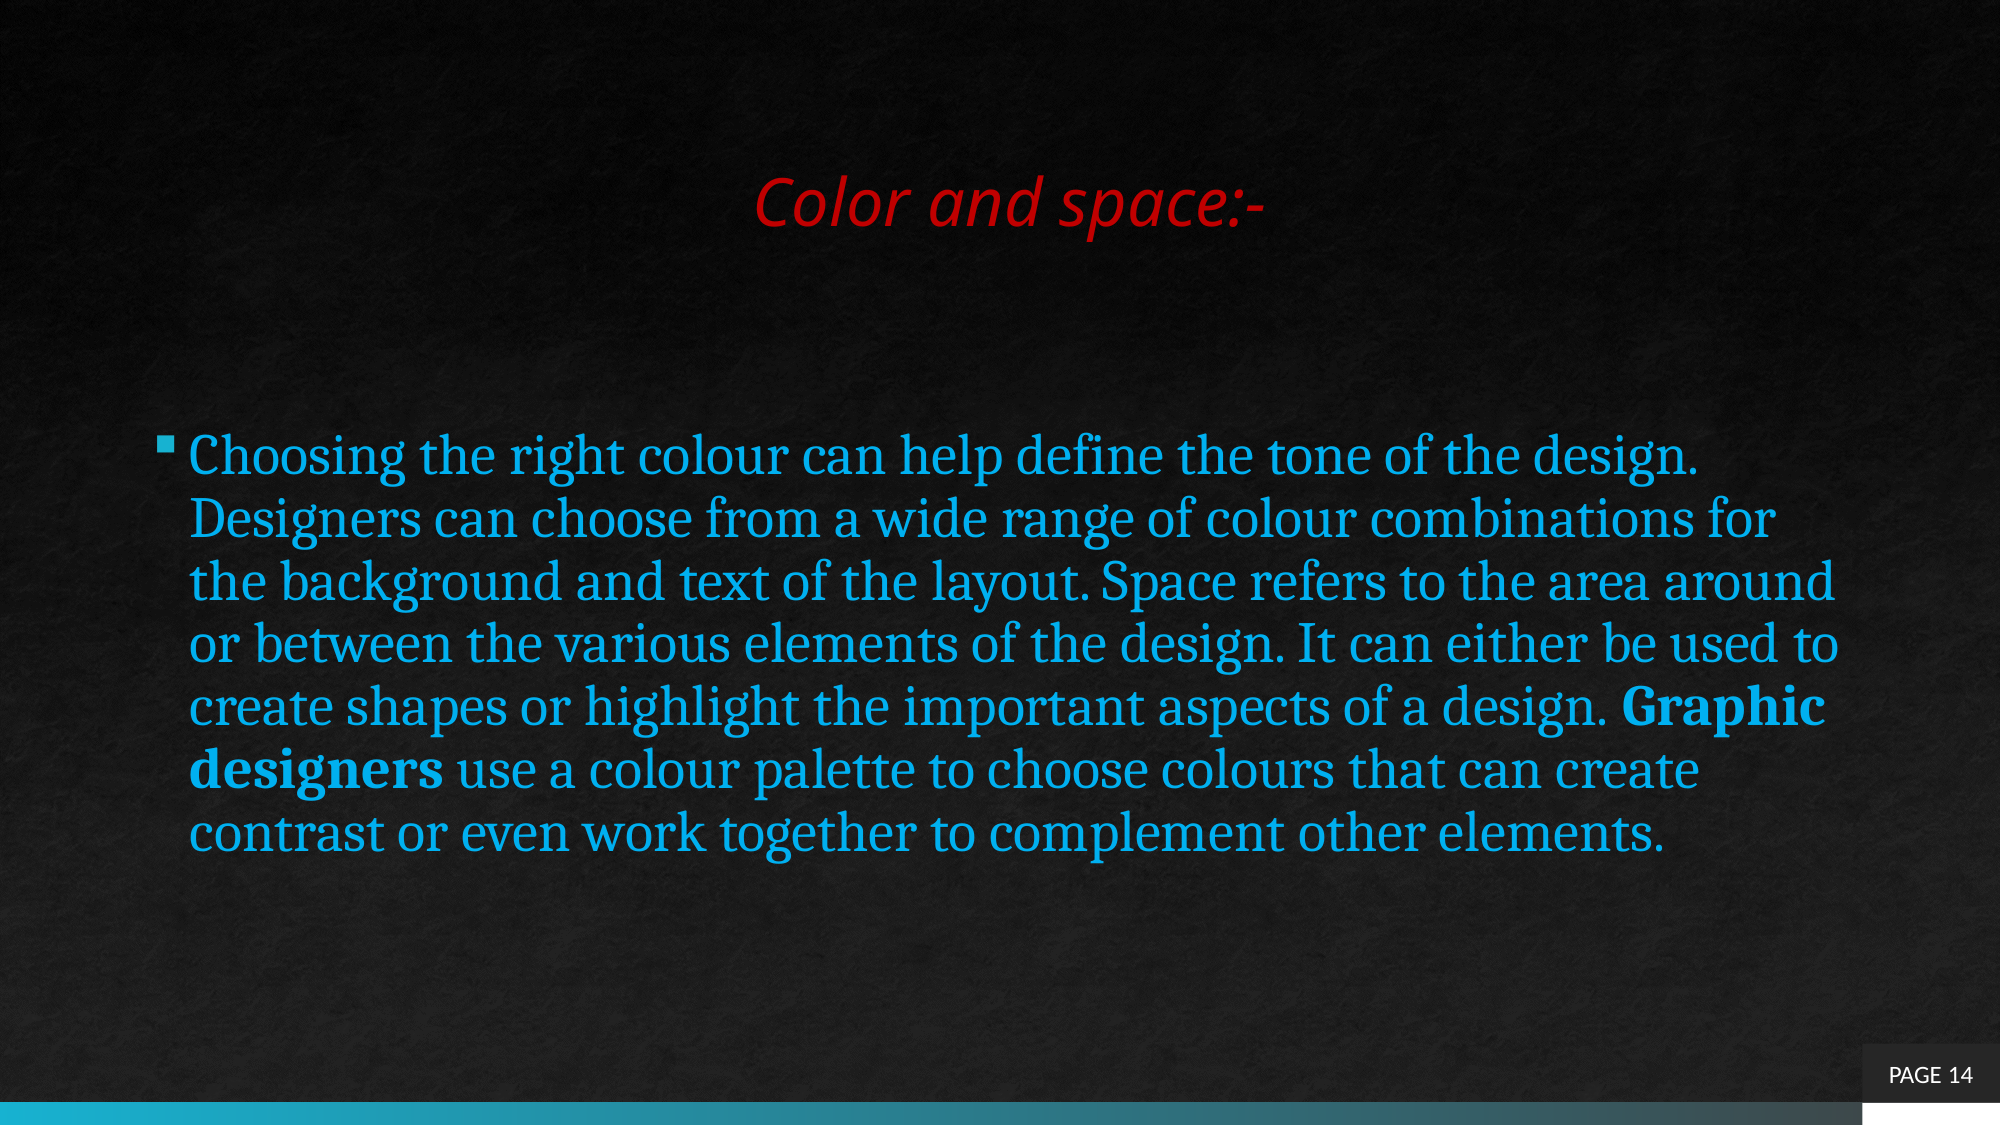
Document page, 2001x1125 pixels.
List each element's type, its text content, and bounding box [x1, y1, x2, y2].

list Choosing the right colour can help define the tone of the design. Designers can choose from a wide range of colour combinations for the background and text of the layout. Space refers to the area around or between the various elements of the design. It can either be used to create shapes or highlight the important aspects of a design. Graphic designers use a colour palette to choose colours that can create contrast or even work together to complement other elements. [137, 416, 1863, 1014]
picture [0, 0, 2000, 1103]
title Color and space:- [137, 113, 1877, 296]
slide_number PAGE 14 [1862, 1043, 2000, 1103]
